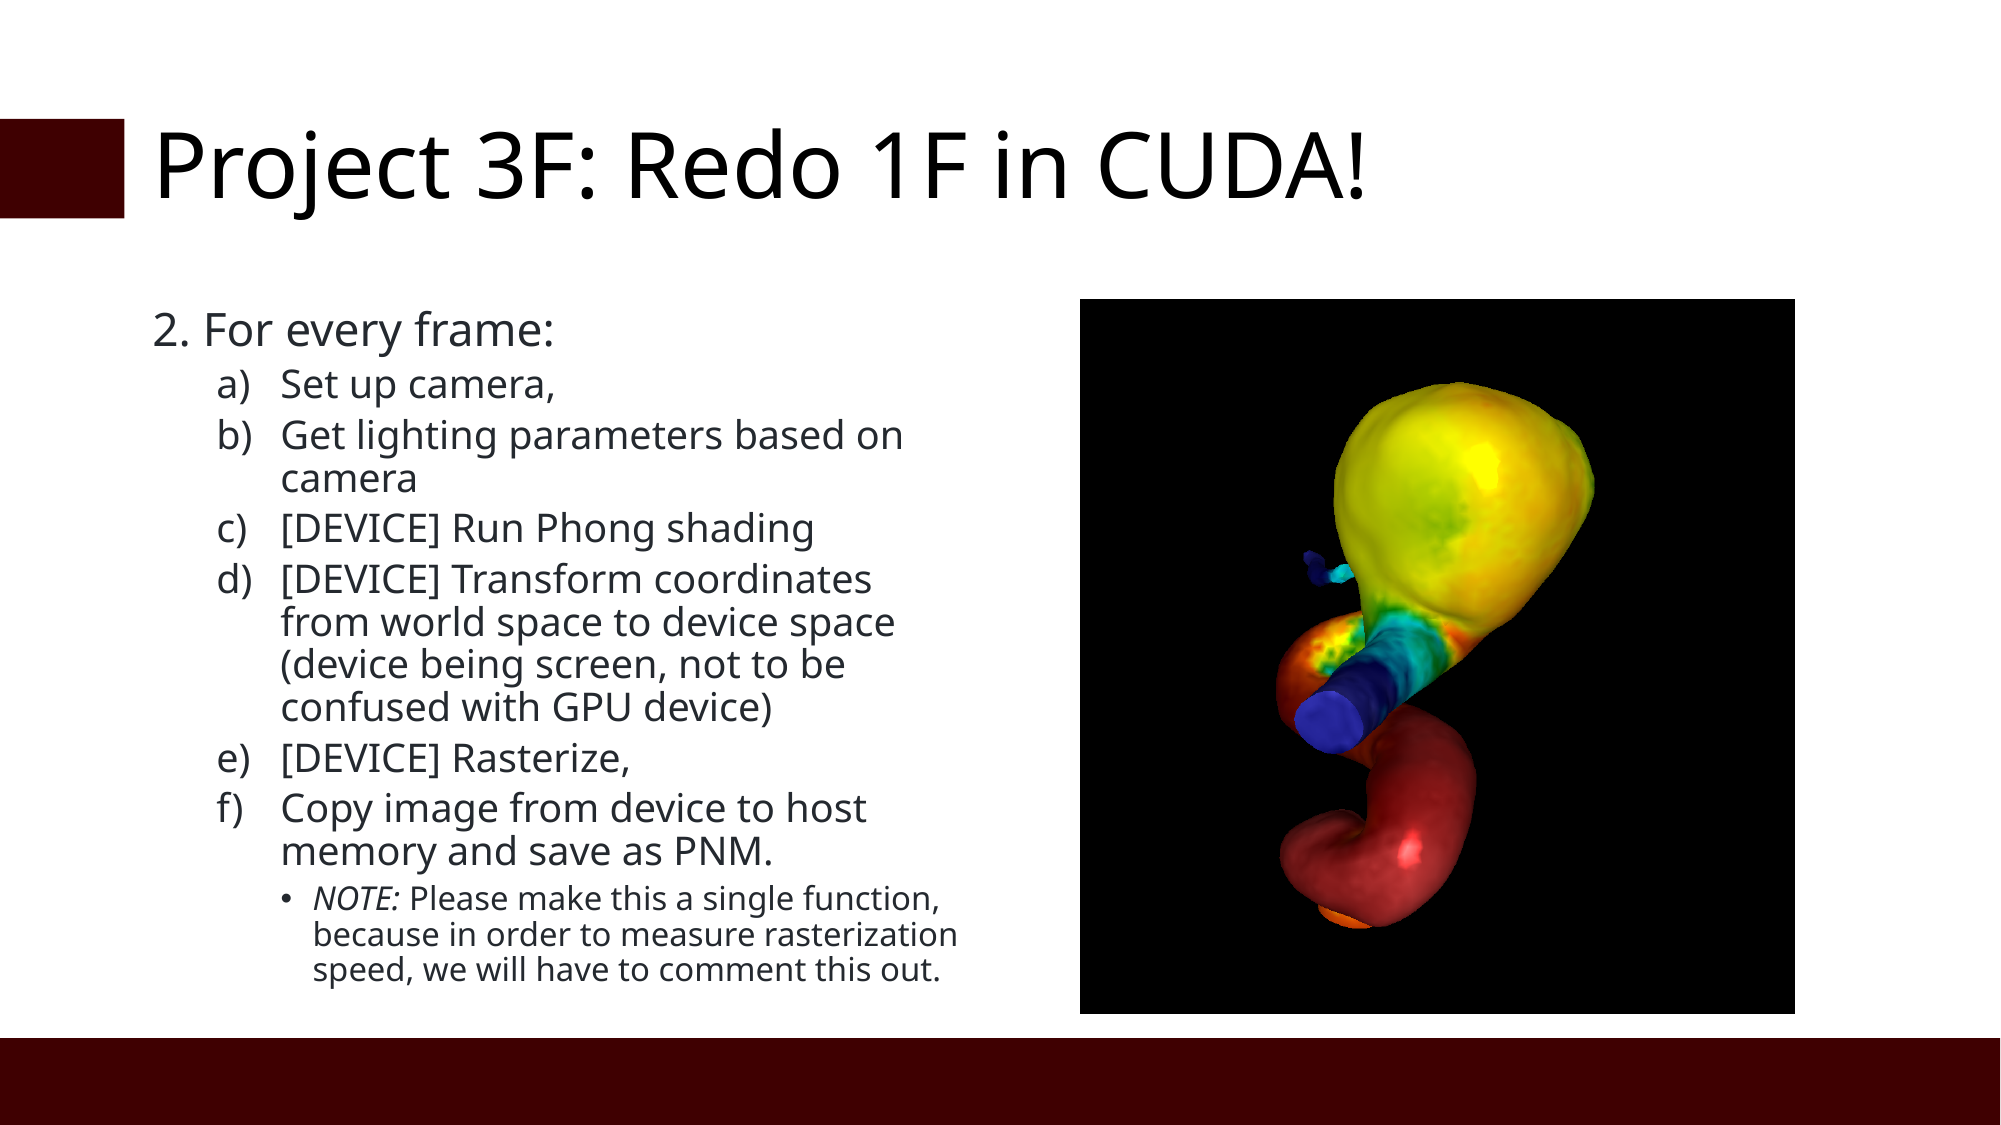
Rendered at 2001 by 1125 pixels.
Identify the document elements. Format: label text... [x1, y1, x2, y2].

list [1080, 299, 1795, 1014]
list 2. For every frame: Set up camera, Get lighting parameters based on camera [DEVICE] Run Phong shading [DEVICE] Transform coordinates from world space to device space (device being screen, not to be confused with GPU device) [DEVICE] Rasterize, Copy image from device to host memory and save as PNM. NOTE: Please make this a single function, because in order to measure rasterization speed, we will have to comment this out. [137, 299, 988, 1014]
title Project 3F: Redo 1F in CUDA! [137, 59, 1863, 278]
